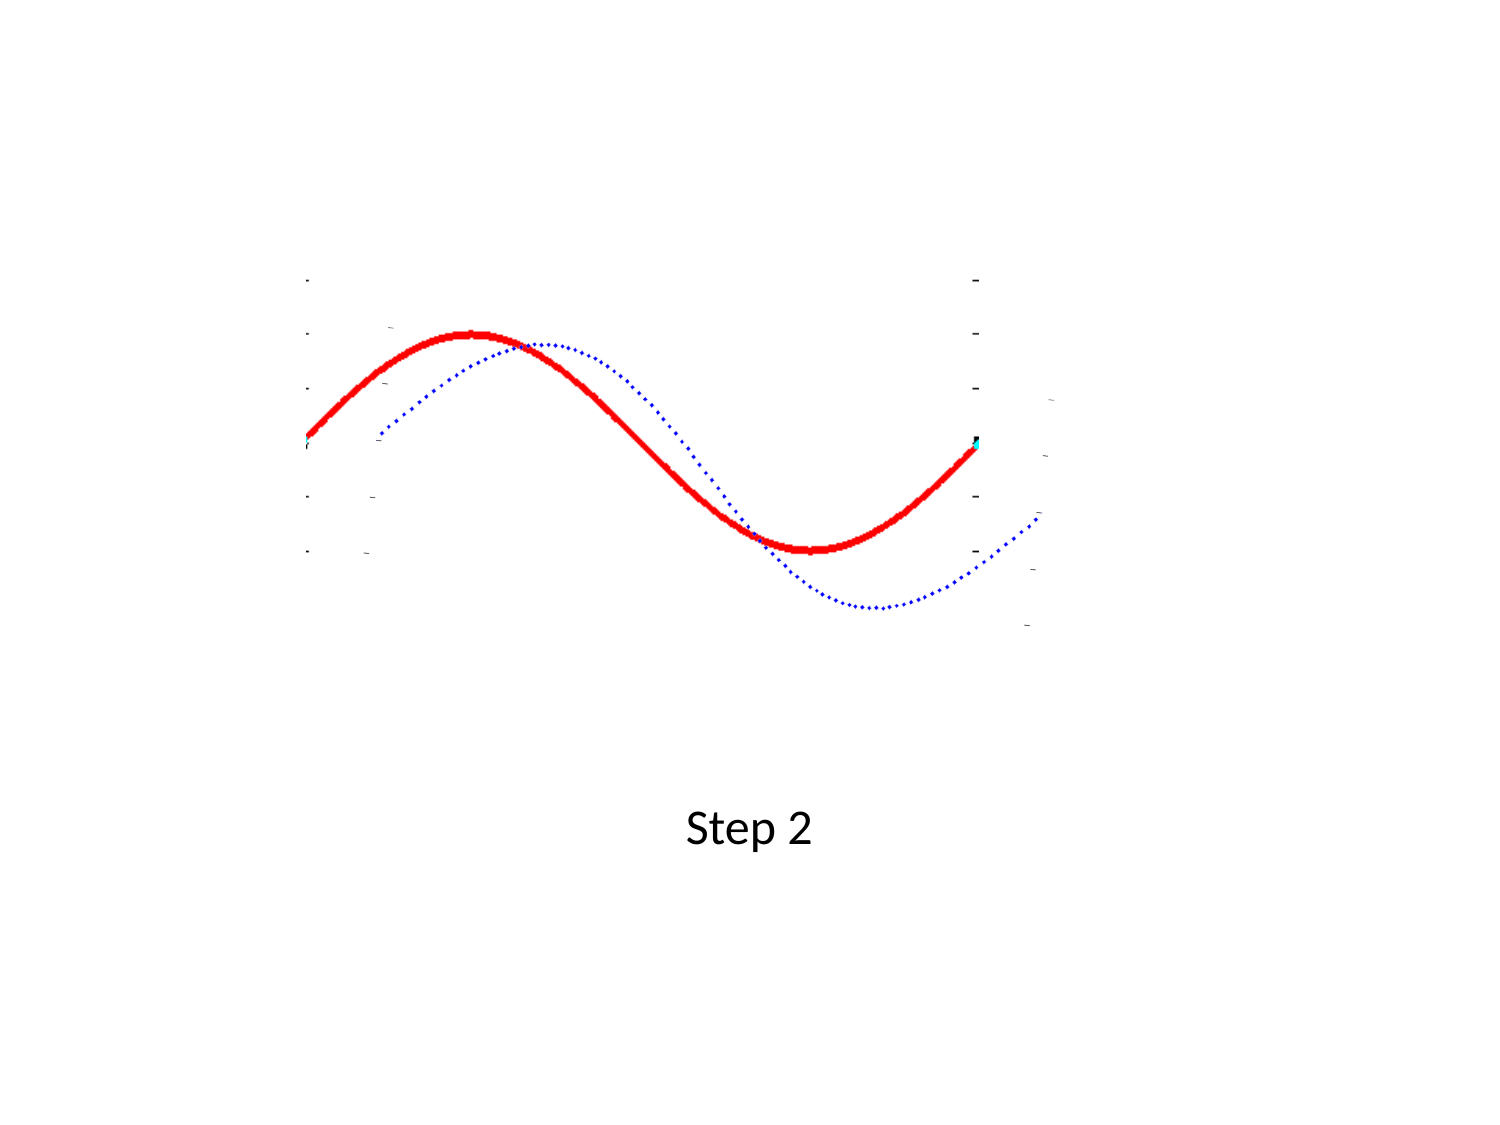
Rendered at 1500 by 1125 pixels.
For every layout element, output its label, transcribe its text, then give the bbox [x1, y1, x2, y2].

picture [306, 277, 1056, 634]
text_box Step 2 [671, 787, 828, 863]
